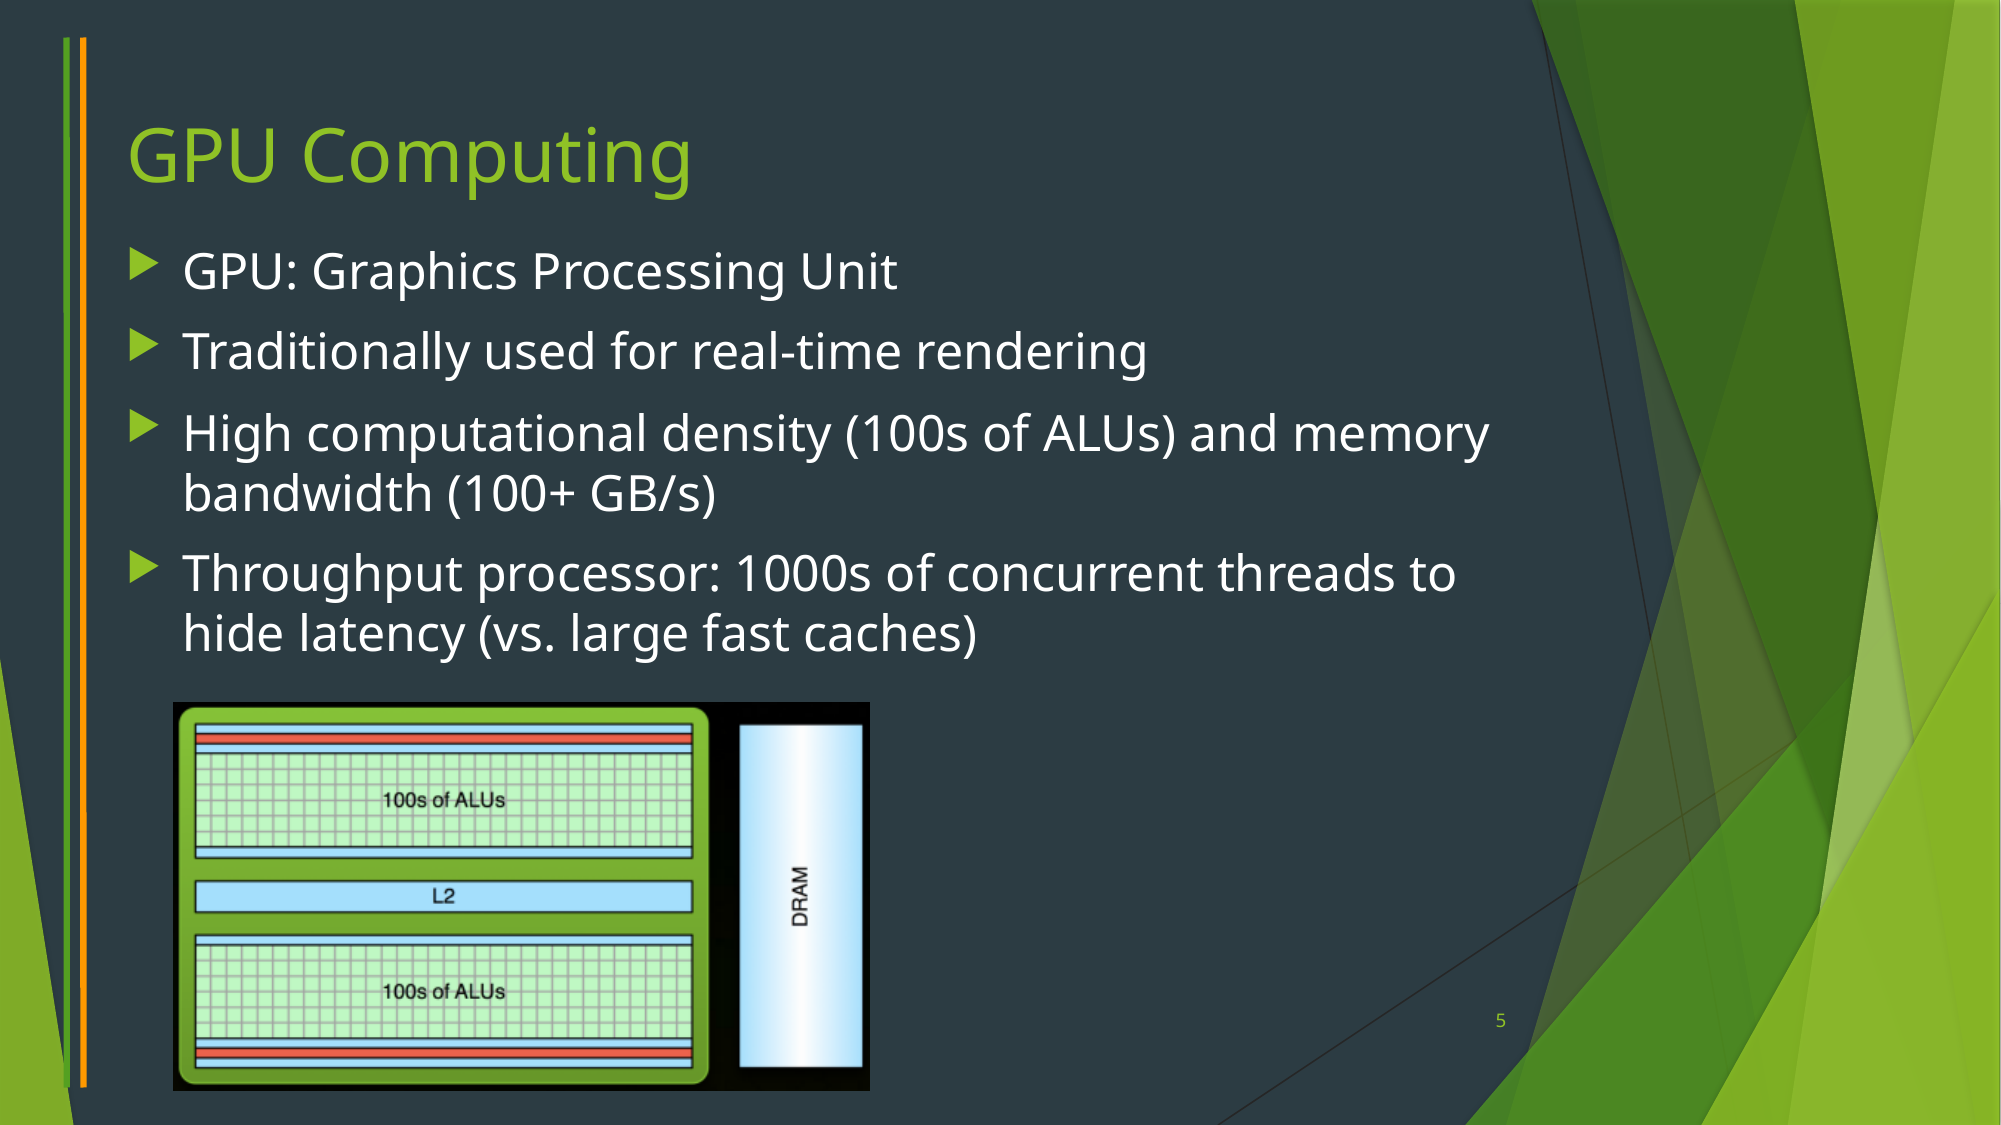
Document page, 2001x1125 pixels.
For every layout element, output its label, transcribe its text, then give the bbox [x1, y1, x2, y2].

picture [172, 702, 871, 1092]
slide_number 5 [1409, 991, 1522, 1051]
list GPU: Graphics Processing Unit Traditionally used for real-time rendering High computational density (100s of ALUs) and memory bandwidth (100+ GB/s) Throughput processor: 1000s of concurrent threads to hide latency (vs. large fast caches) [111, 231, 1522, 991]
title GPU Computing [111, 99, 1522, 231]
